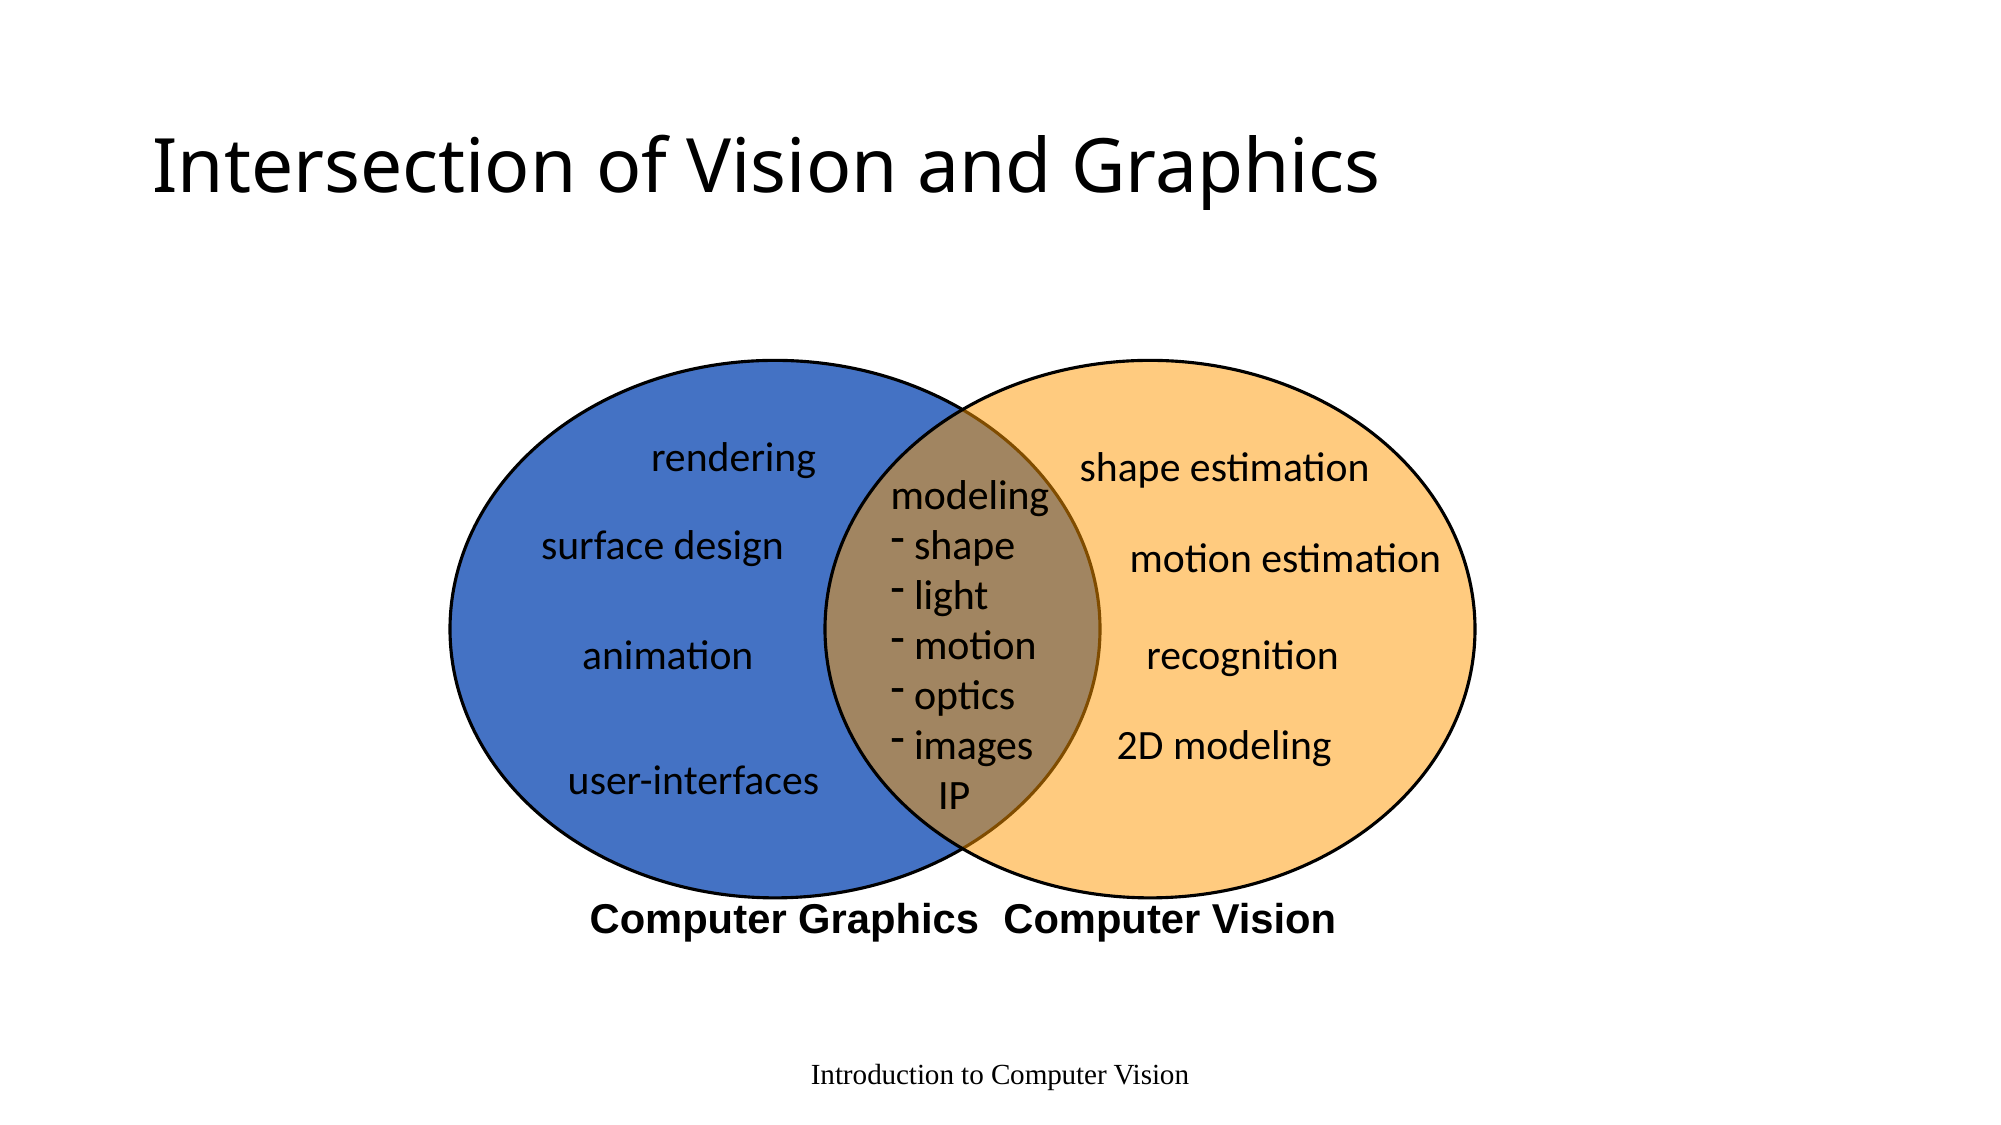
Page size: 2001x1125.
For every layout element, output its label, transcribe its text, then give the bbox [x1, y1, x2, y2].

footer Introduction to Computer Vision [662, 1042, 1338, 1103]
title Intersection of Vision and Graphics [137, 59, 1863, 278]
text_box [449, 360, 1475, 950]
